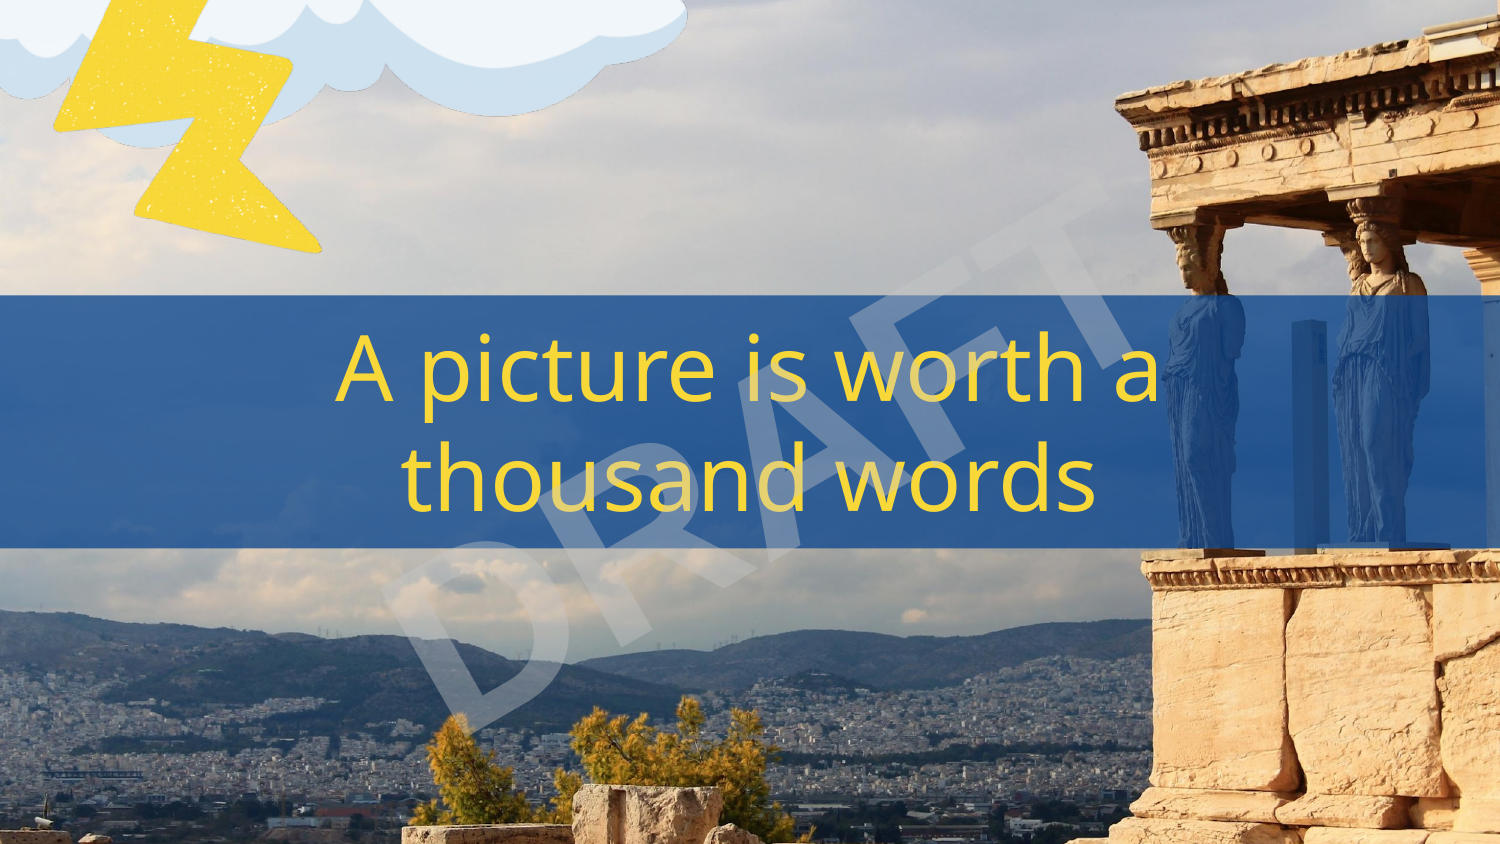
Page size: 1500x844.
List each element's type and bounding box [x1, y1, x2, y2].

picture [0, 549, 1500, 844]
picture [0, 0, 1500, 302]
text_box [0, 277, 1500, 549]
